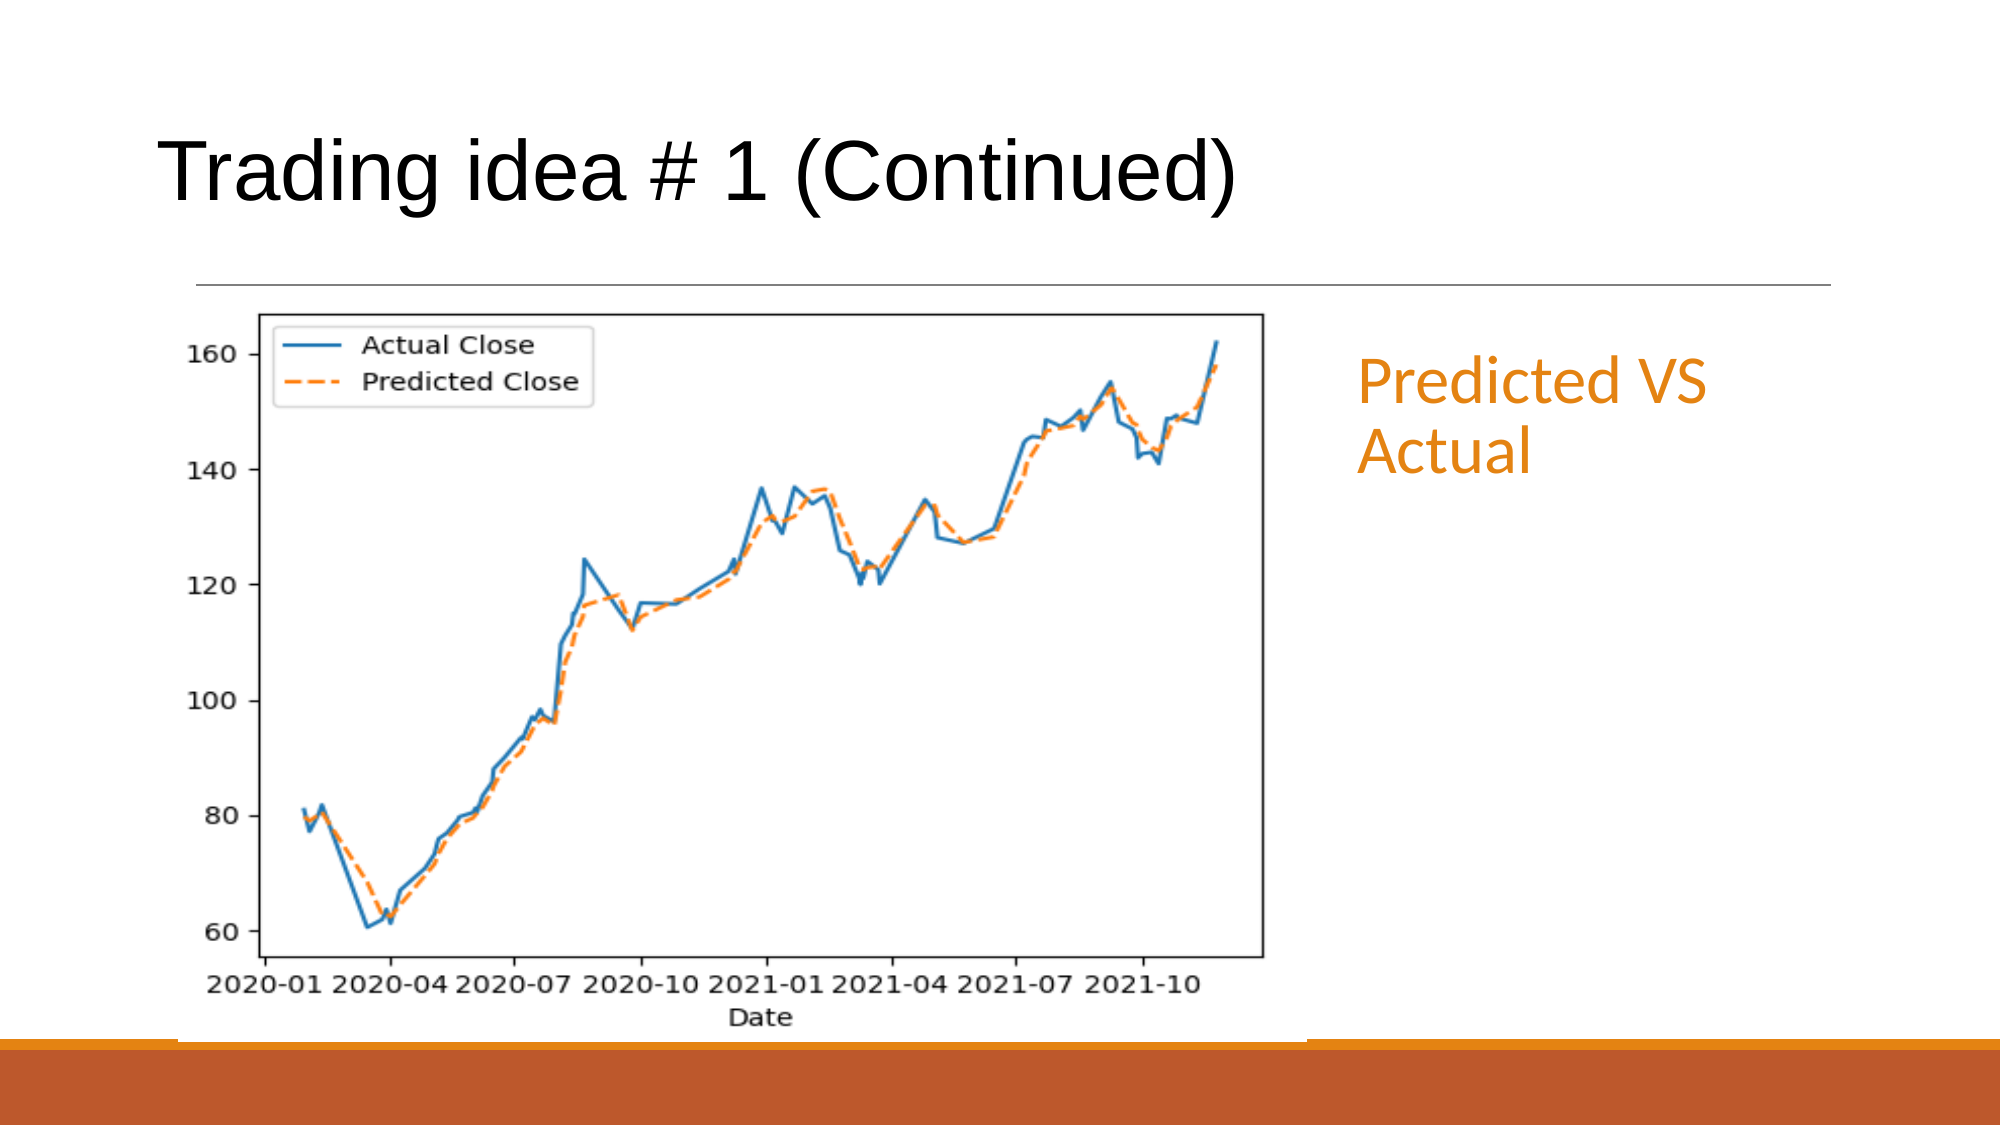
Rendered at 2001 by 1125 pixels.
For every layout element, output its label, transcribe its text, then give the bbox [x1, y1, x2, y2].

title Predicted VS Actual [1342, 229, 1873, 496]
picture [178, 295, 1307, 1042]
text_box Trading idea # 1 (Continued) [140, 115, 1795, 335]
